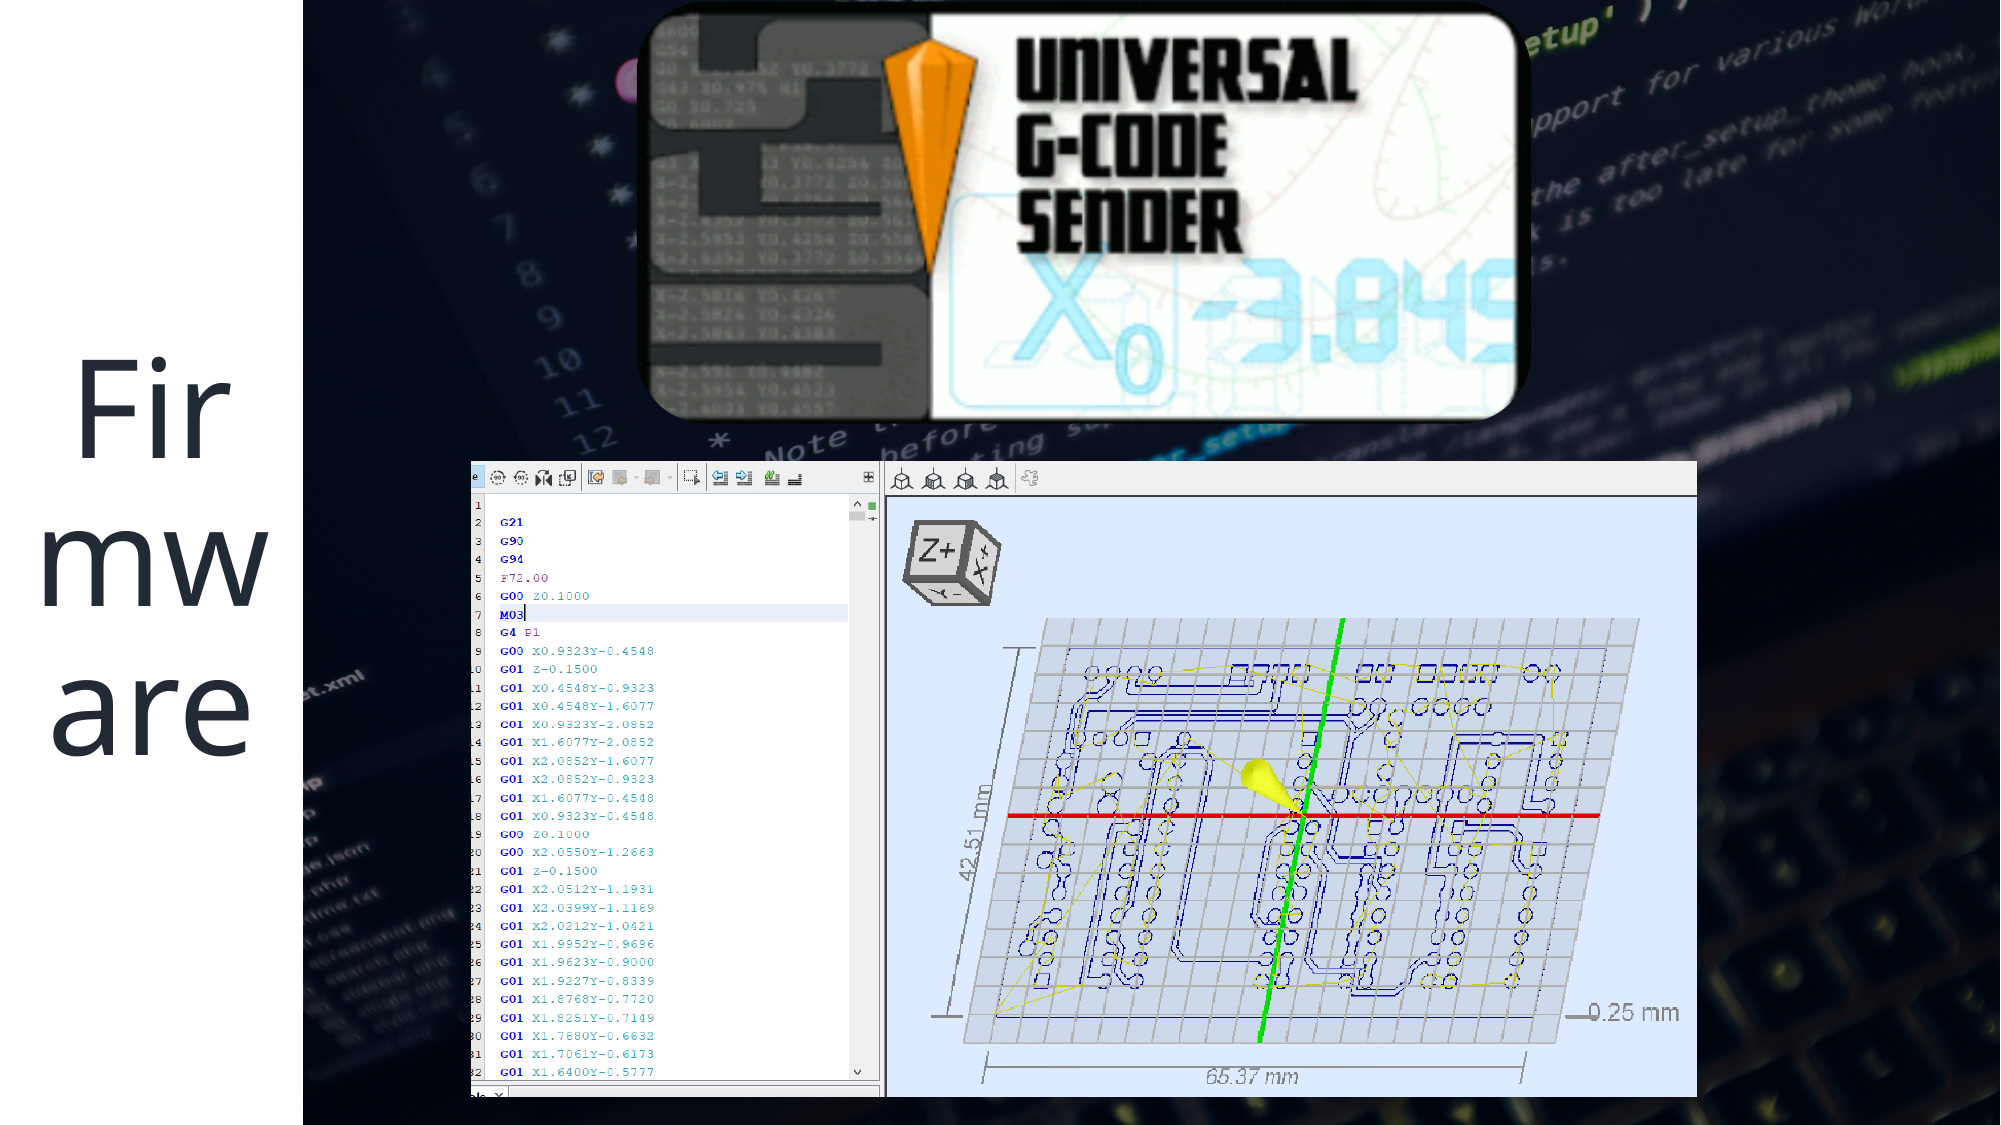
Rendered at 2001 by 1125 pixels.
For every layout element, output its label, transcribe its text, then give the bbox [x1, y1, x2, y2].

picture [303, 0, 2000, 1125]
title Firmware [0, 0, 302, 1125]
